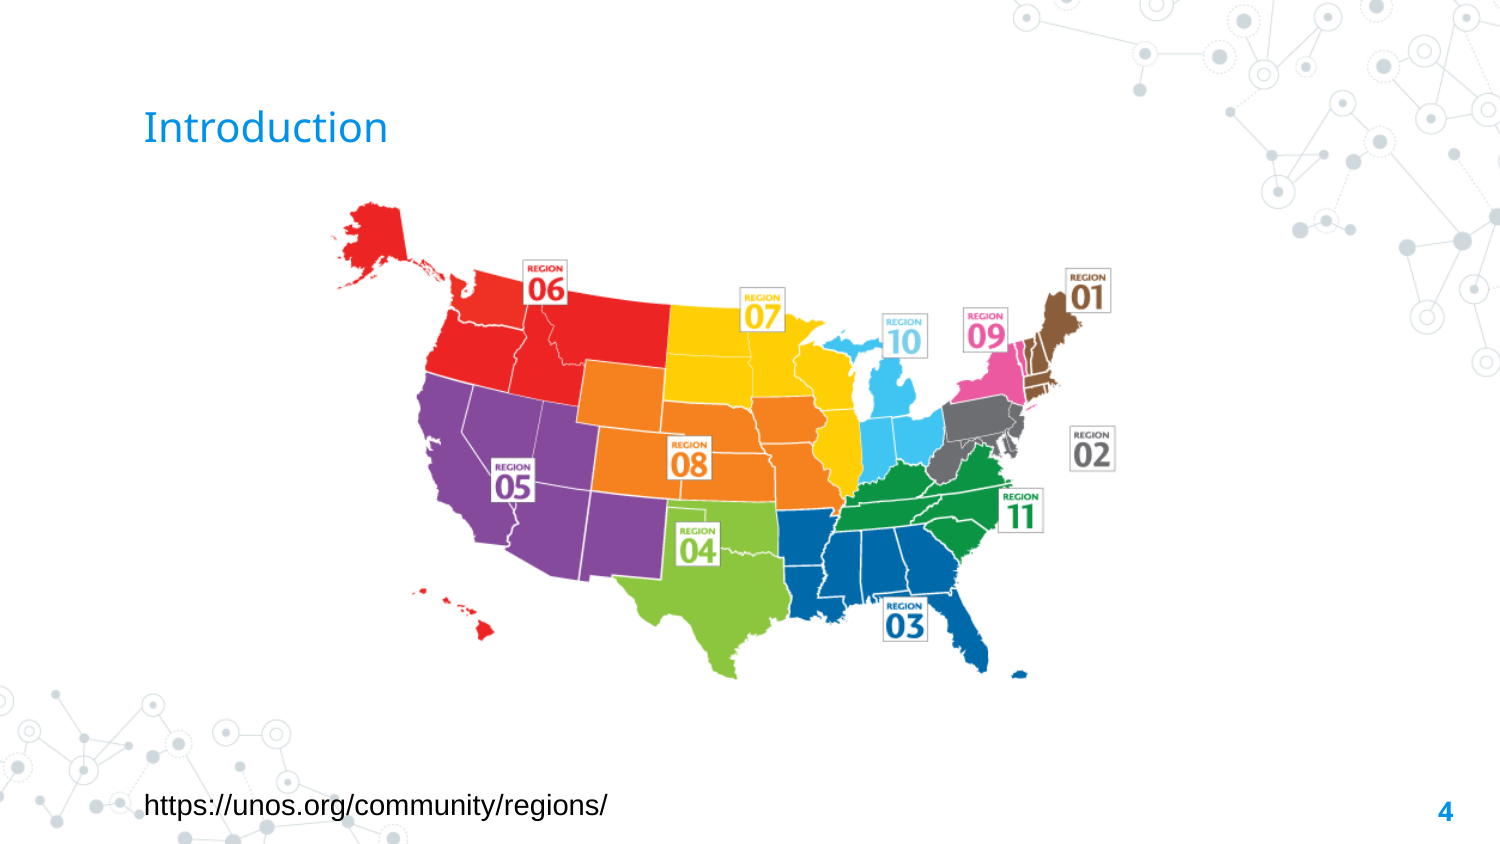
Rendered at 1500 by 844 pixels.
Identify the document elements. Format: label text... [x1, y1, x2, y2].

title Introduction [128, 50, 1372, 166]
text_box https://unos.org/community/regions/ [129, 779, 624, 829]
slide_number 4 [1378, 779, 1469, 844]
picture [0, 0, 1500, 844]
